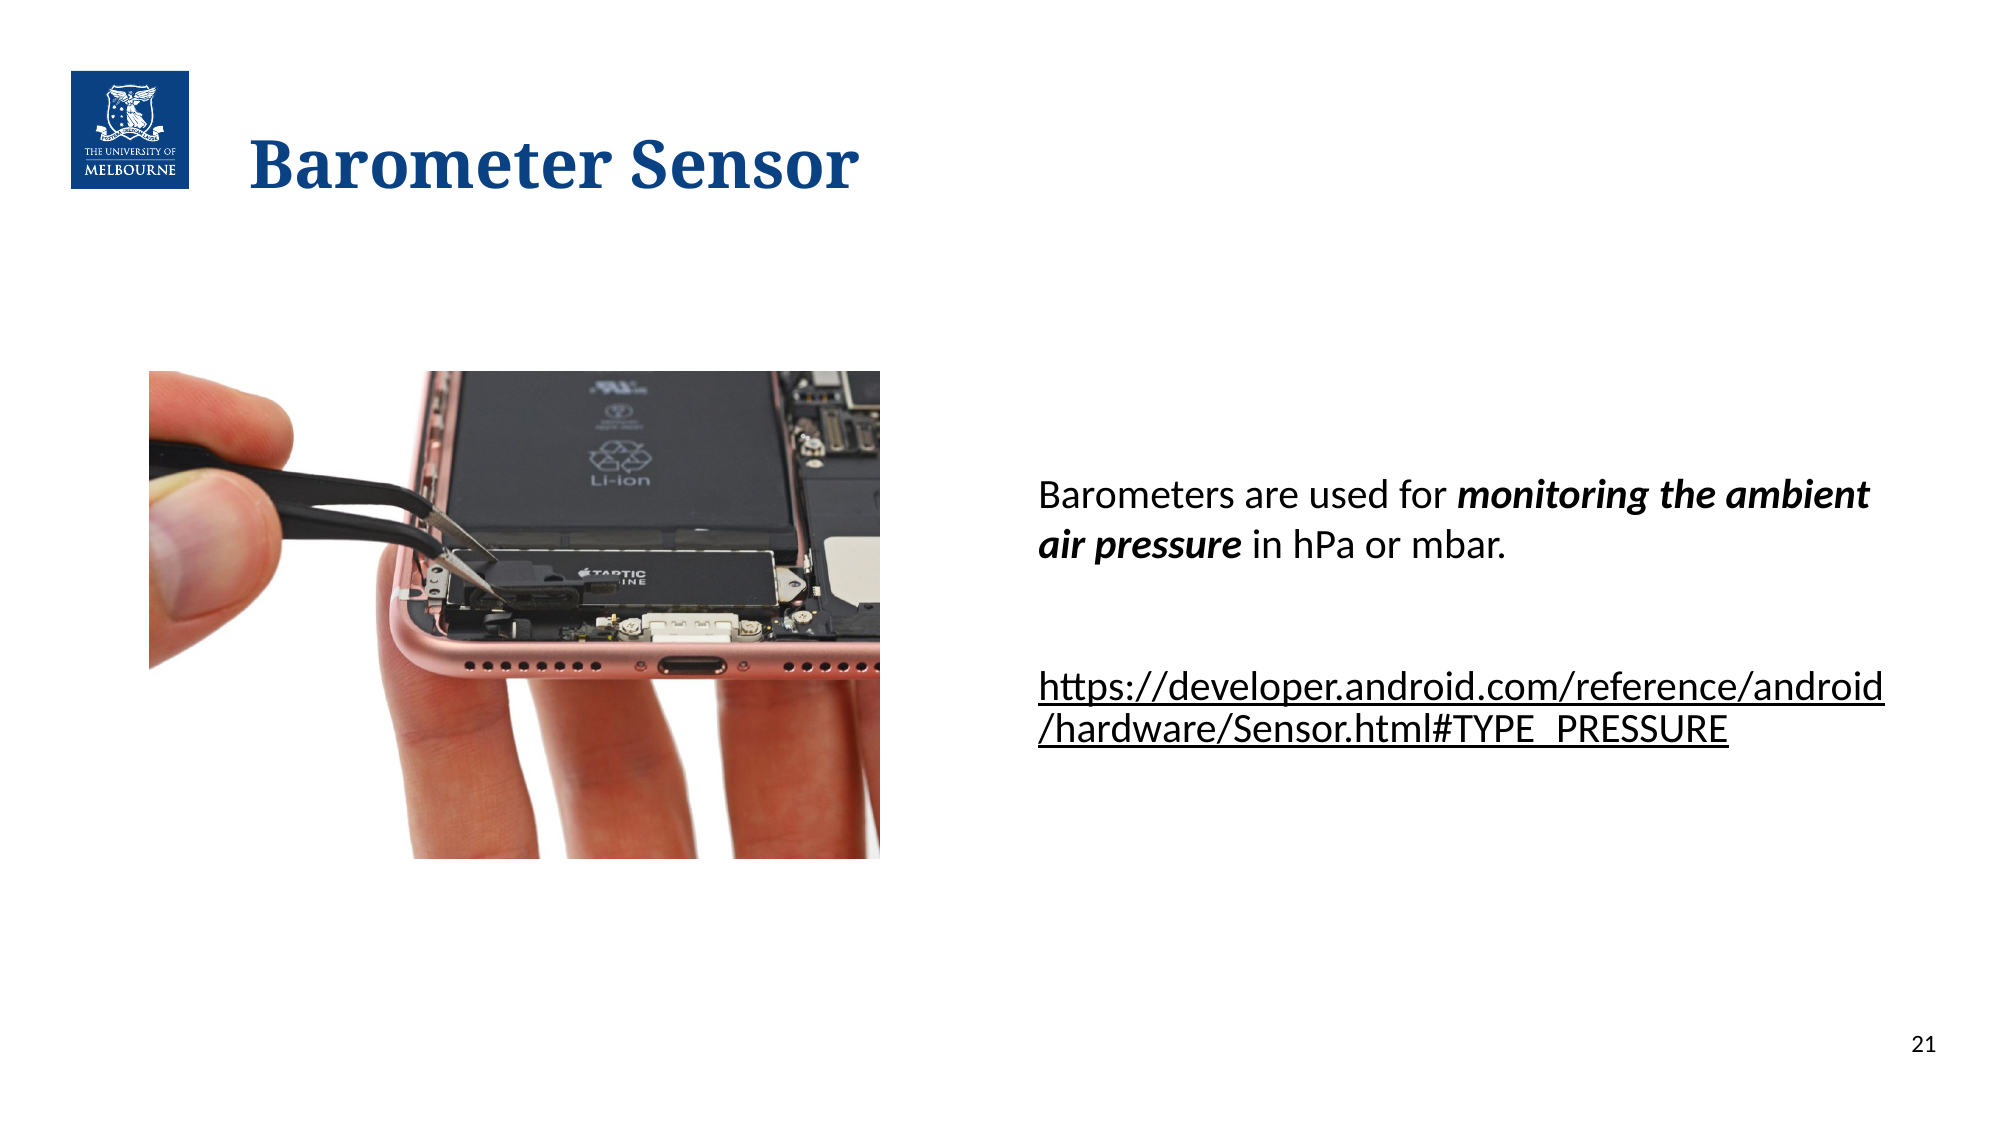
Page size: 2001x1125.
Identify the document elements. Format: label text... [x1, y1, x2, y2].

slide_number 21 [1797, 1012, 1937, 1073]
title Barometer Sensor [234, 64, 1924, 211]
list Barometers are used for monitoring the ambient air pressure in hPa or mbar. https://developer.android.com/reference/android/hardware/Sensor.html#TYPE_PRESSURE [1023, 459, 1910, 771]
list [149, 371, 880, 859]
